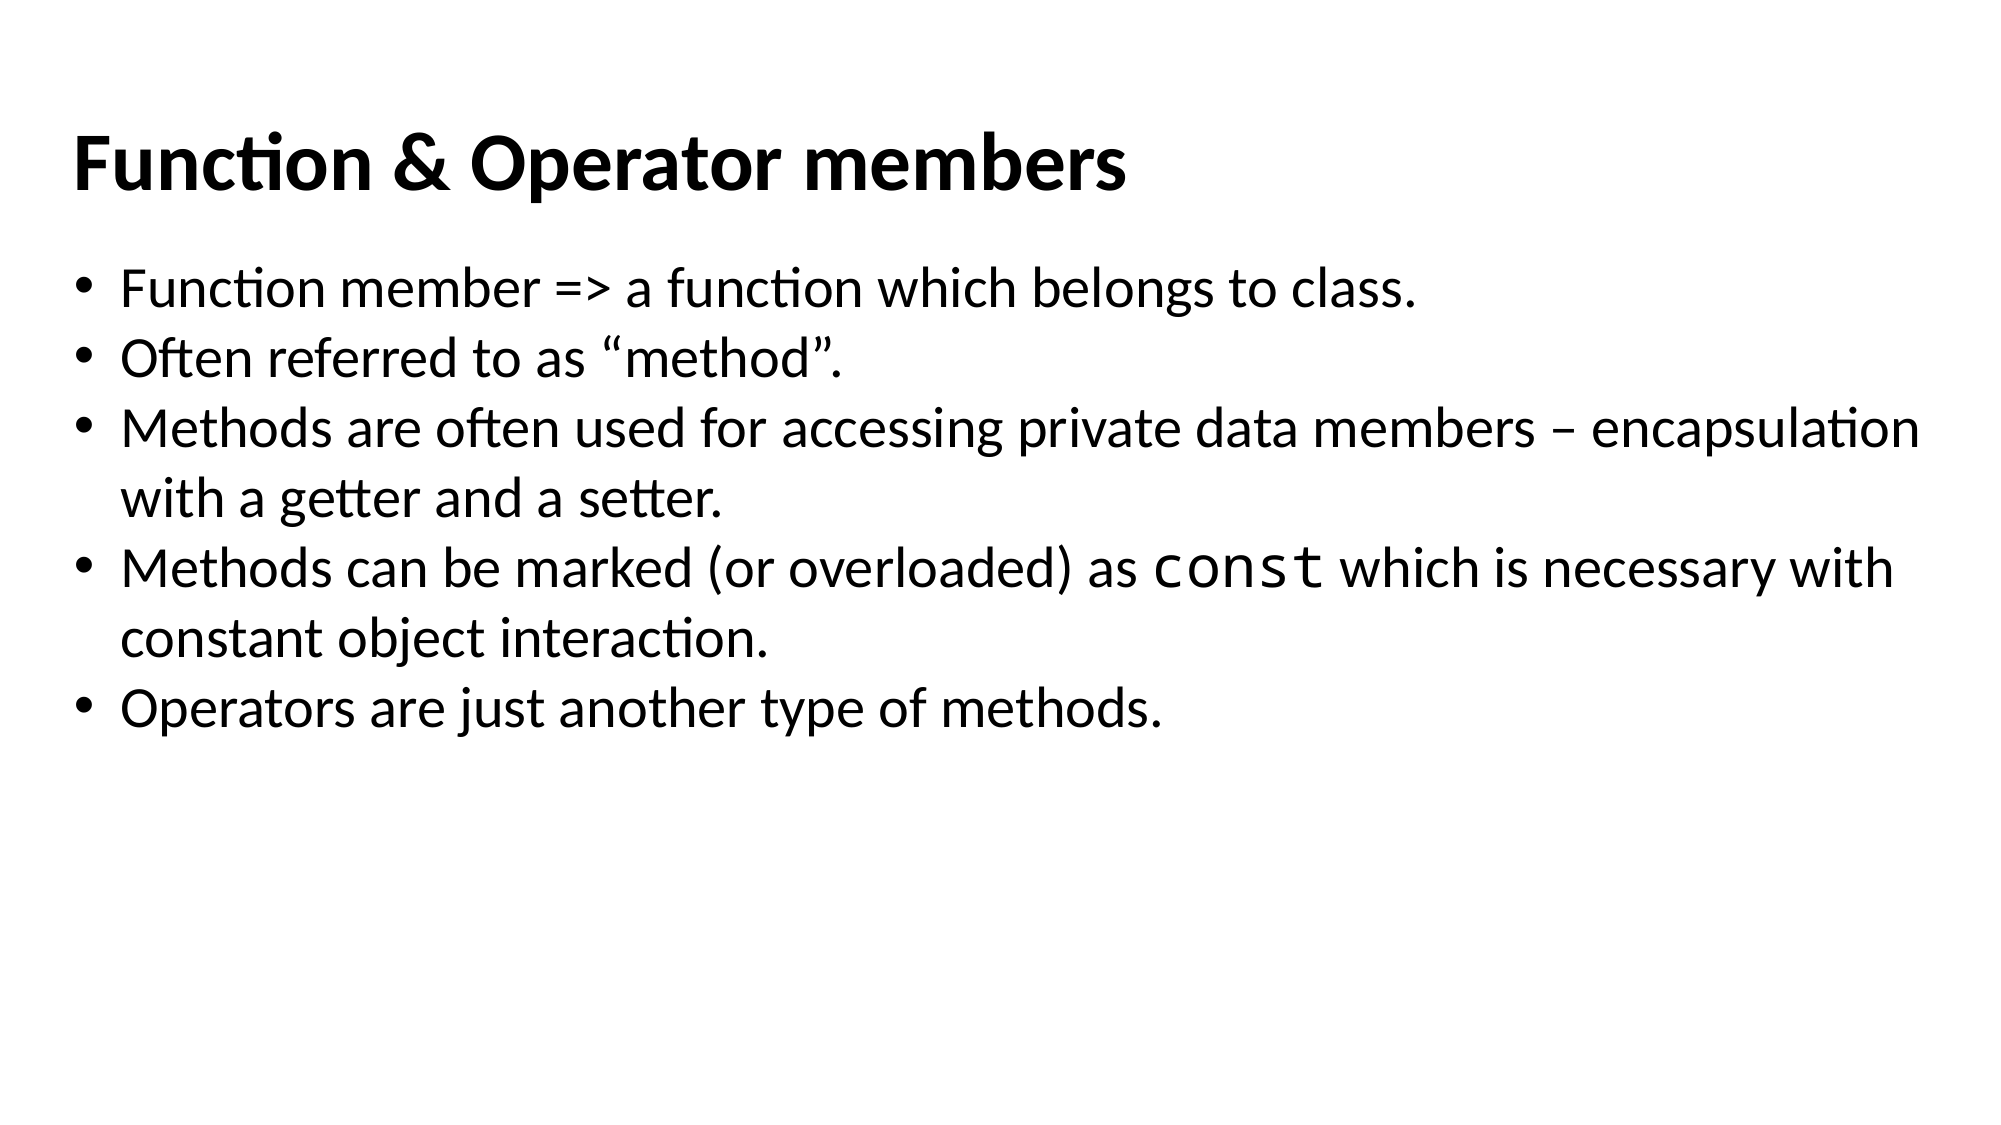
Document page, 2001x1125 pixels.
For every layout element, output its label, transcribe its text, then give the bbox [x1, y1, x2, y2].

text_box Function member => a function which belongs to class. Often referred to as “method”. Methods are often used for accessing private data members – encapsulation with a getter and a setter. Methods can be marked (or overloaded) as const which is necessary with constant object interaction. Operators are just another type of methods. [0, 242, 2000, 817]
text_box Function & Operator members [0, 0, 2000, 215]
